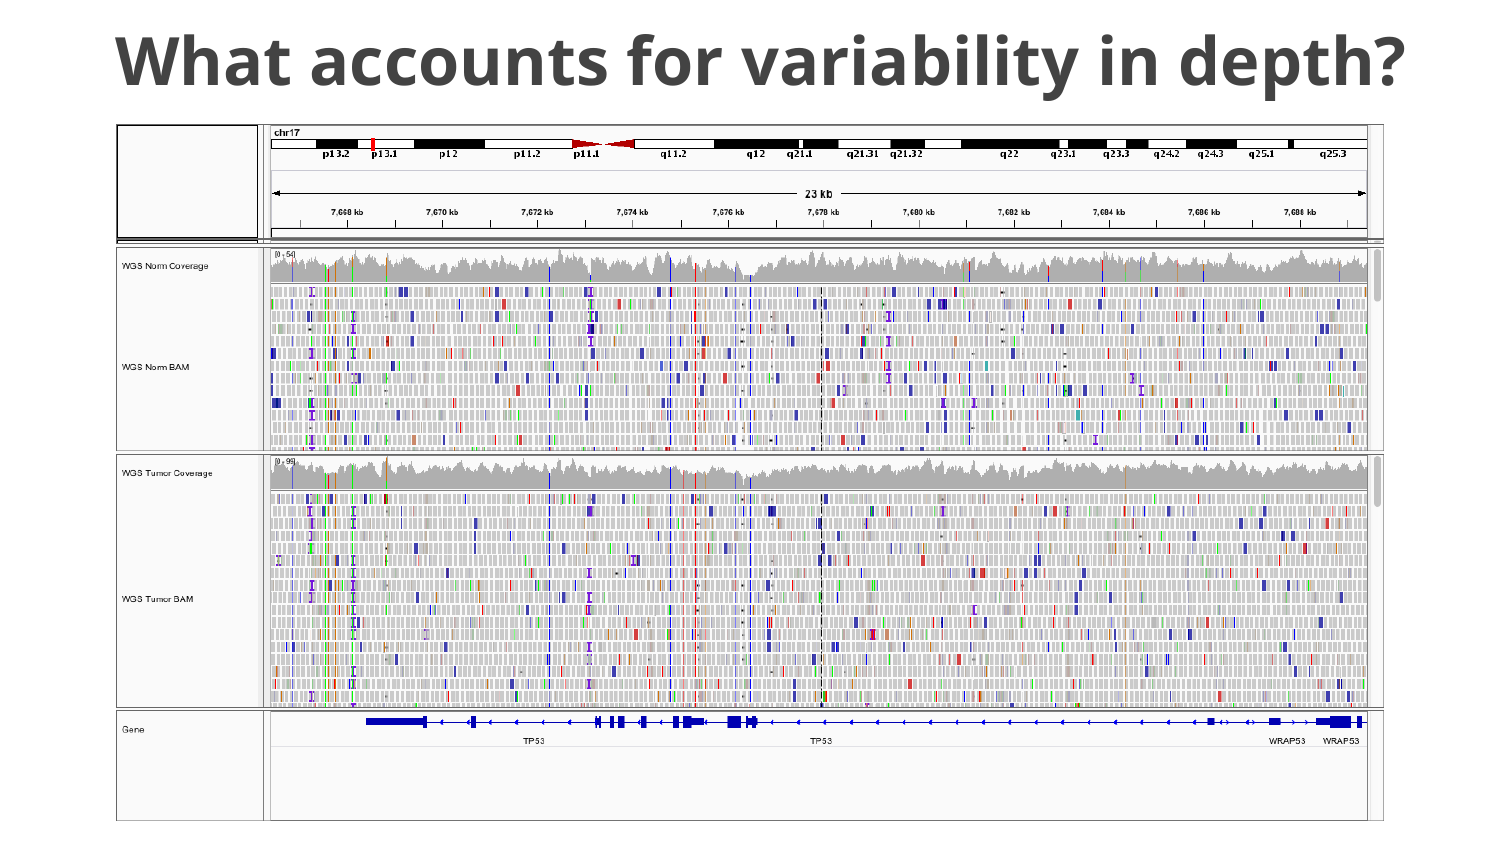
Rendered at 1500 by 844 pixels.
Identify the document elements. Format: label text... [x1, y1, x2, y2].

title What accounts for variability in depth? [11, 3, 1500, 98]
picture [116, 124, 1384, 821]
